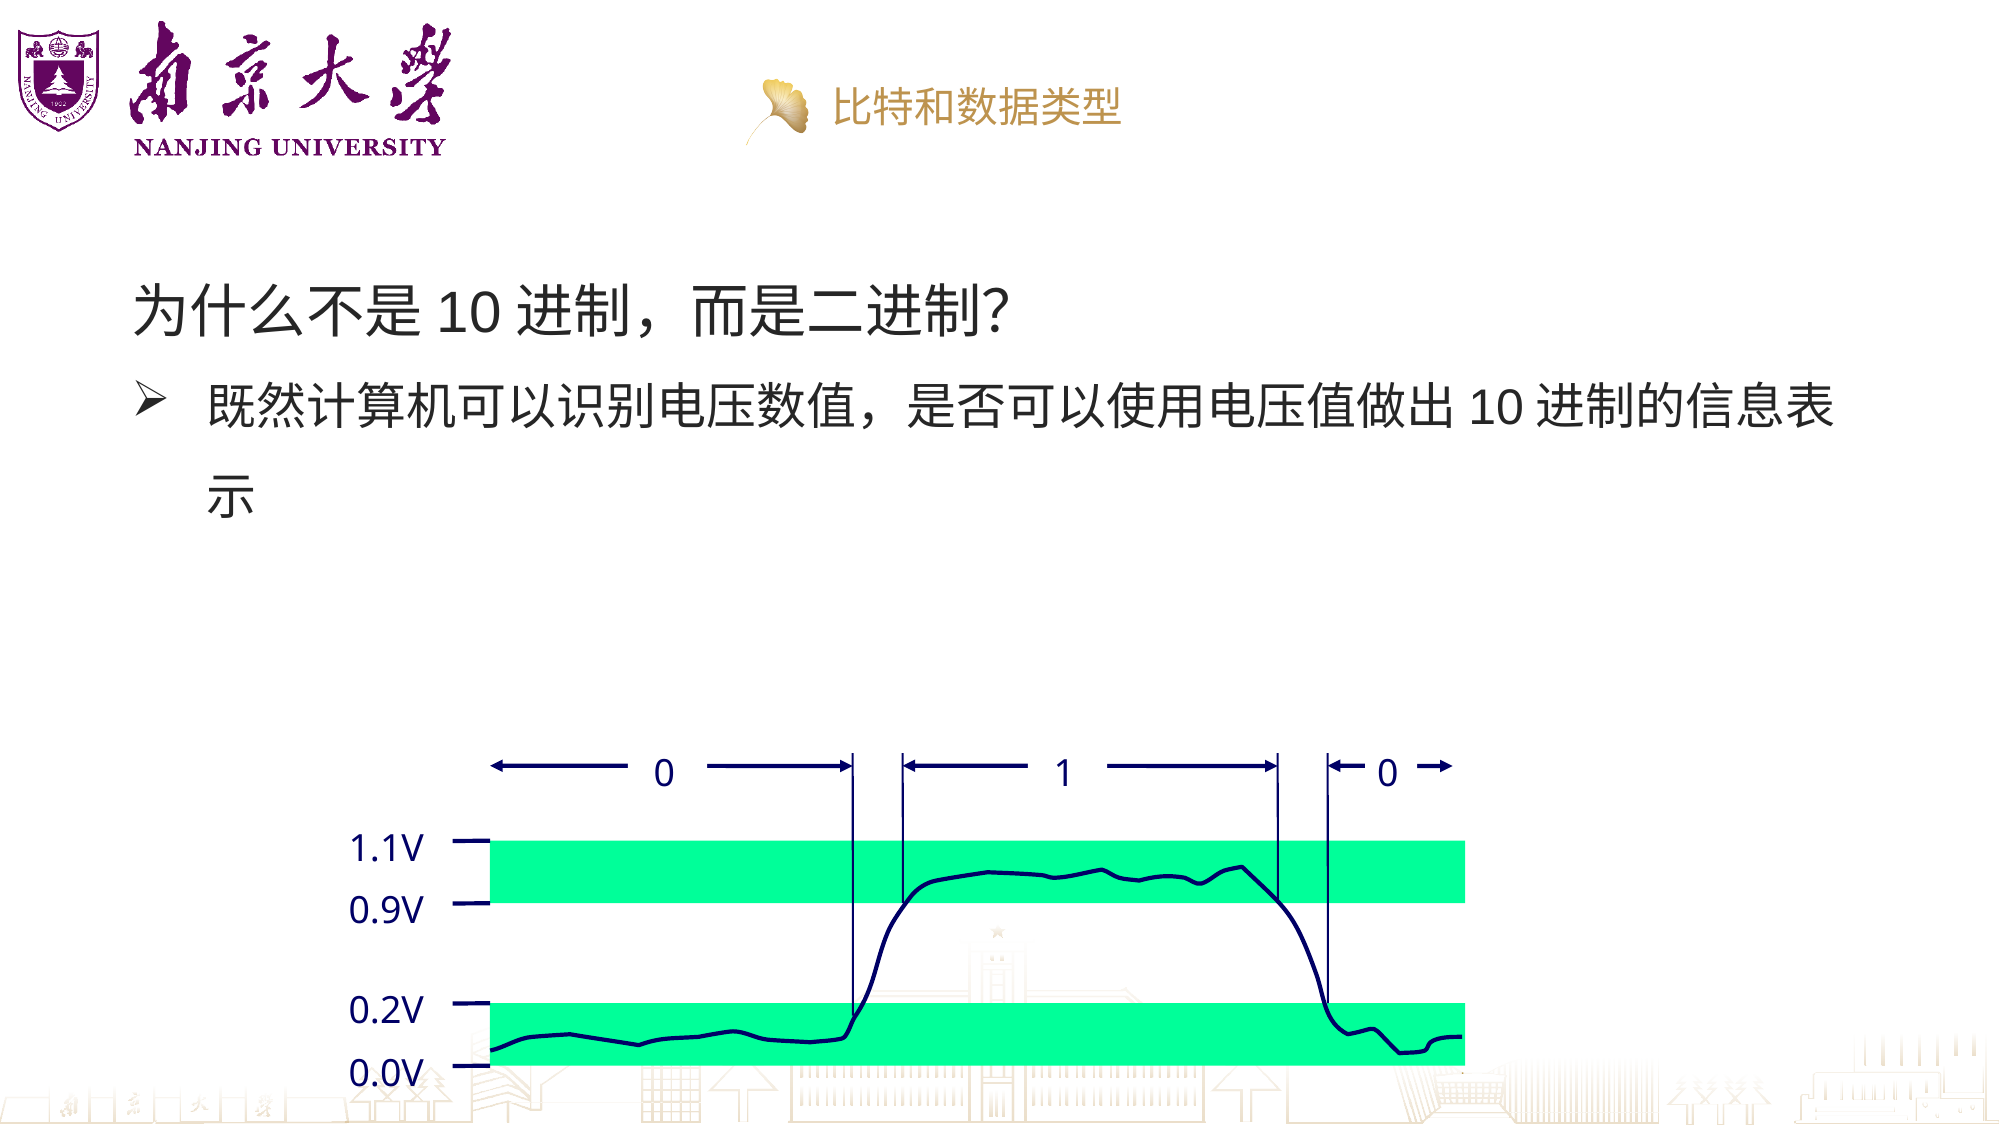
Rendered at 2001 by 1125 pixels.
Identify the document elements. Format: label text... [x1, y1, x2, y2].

picture [731, 64, 830, 169]
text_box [340, 740, 1466, 1104]
text_box 比特和数据类型 [816, 73, 1226, 139]
text_box 为什么不是10进制，而是二进制？ 既然计算机可以识别电压数值，是否可以使用电压值做出10进制的信息表示 [116, 249, 1883, 532]
picture [18, 21, 451, 160]
